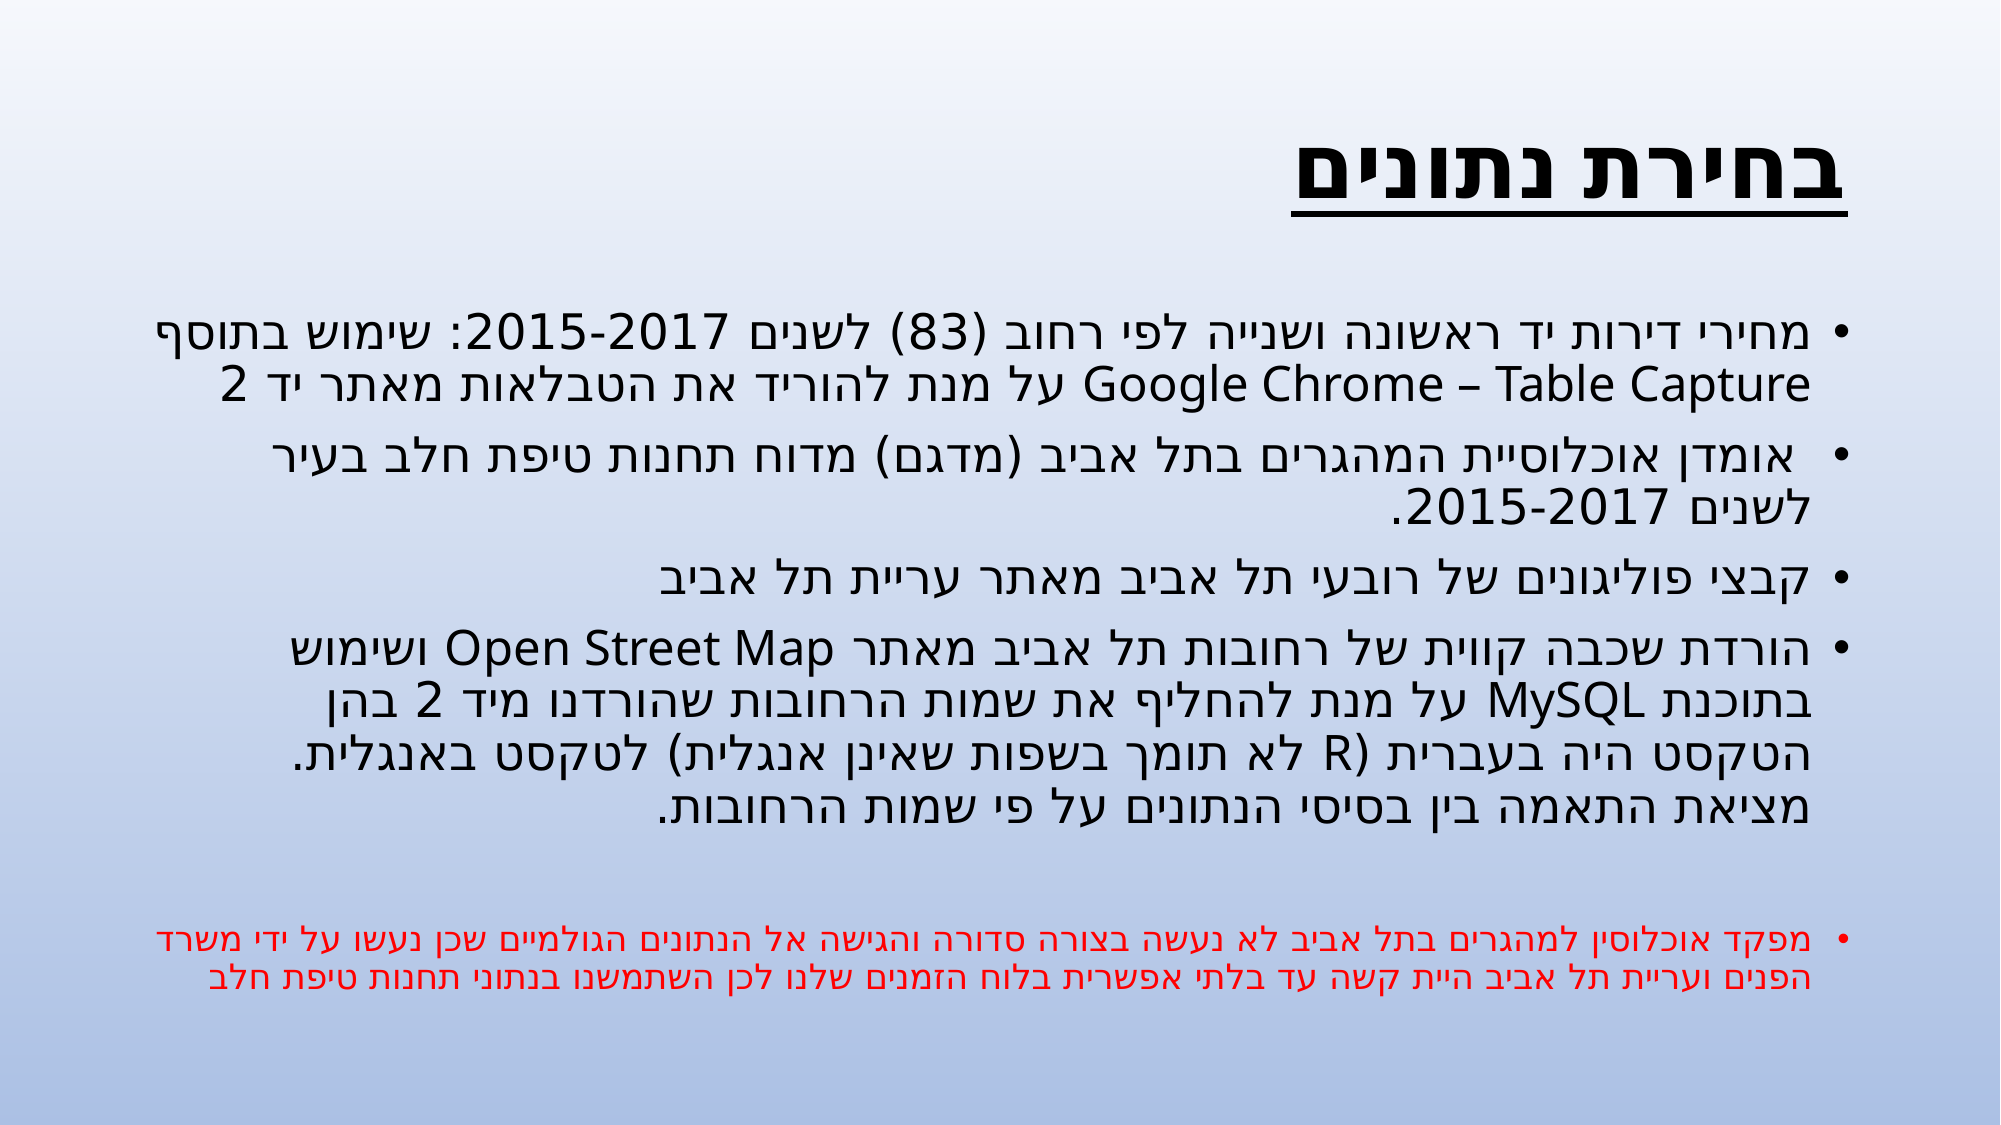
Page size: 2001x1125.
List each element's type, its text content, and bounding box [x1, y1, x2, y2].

list מחירי דירות יד ראשונה ושנייה לפי רחוב (83) לשנים 2015-2017: שימוש בתוסף Google Chrome – Table Capture על מנת להוריד את הטבלאות מאתר יד 2 אומדן אוכלוסיית המהגרים בתל אביב (מדגם) מדוח תחנות טיפת חלב בעיר לשנים 2015-2017. קבצי פוליגונים של רובעי תל אביב מאתר עריית תל אביב הורדת שכבה קווית של רחובות תל אביב מאתר Open Street Map ושימוש בתוכנת MySQL על מנת להחליף את שמות הרחובות שהורדנו מיד 2 בהן הטקסט היה בעברית (R לא תומך בשפות שאינן אנגלית) לטקסט באנגלית. מציאת התאמה בין בסיסי הנתונים על פי שמות הרחובות. מפקד אוכלוסין למהגרים בתל אביב לא נעשה בצורה סדורה והגישה אל הנתונים הגולמיים שכן נעשו על ידי משרד הפנים ועריית תל אביב היית קשה עד בלתי אפשרית בלוח הזמנים שלנו לכן השתמשנו בנתוני תחנות טיפת חלב [137, 299, 1863, 1014]
title בחירת נתונים [137, 59, 1863, 278]
